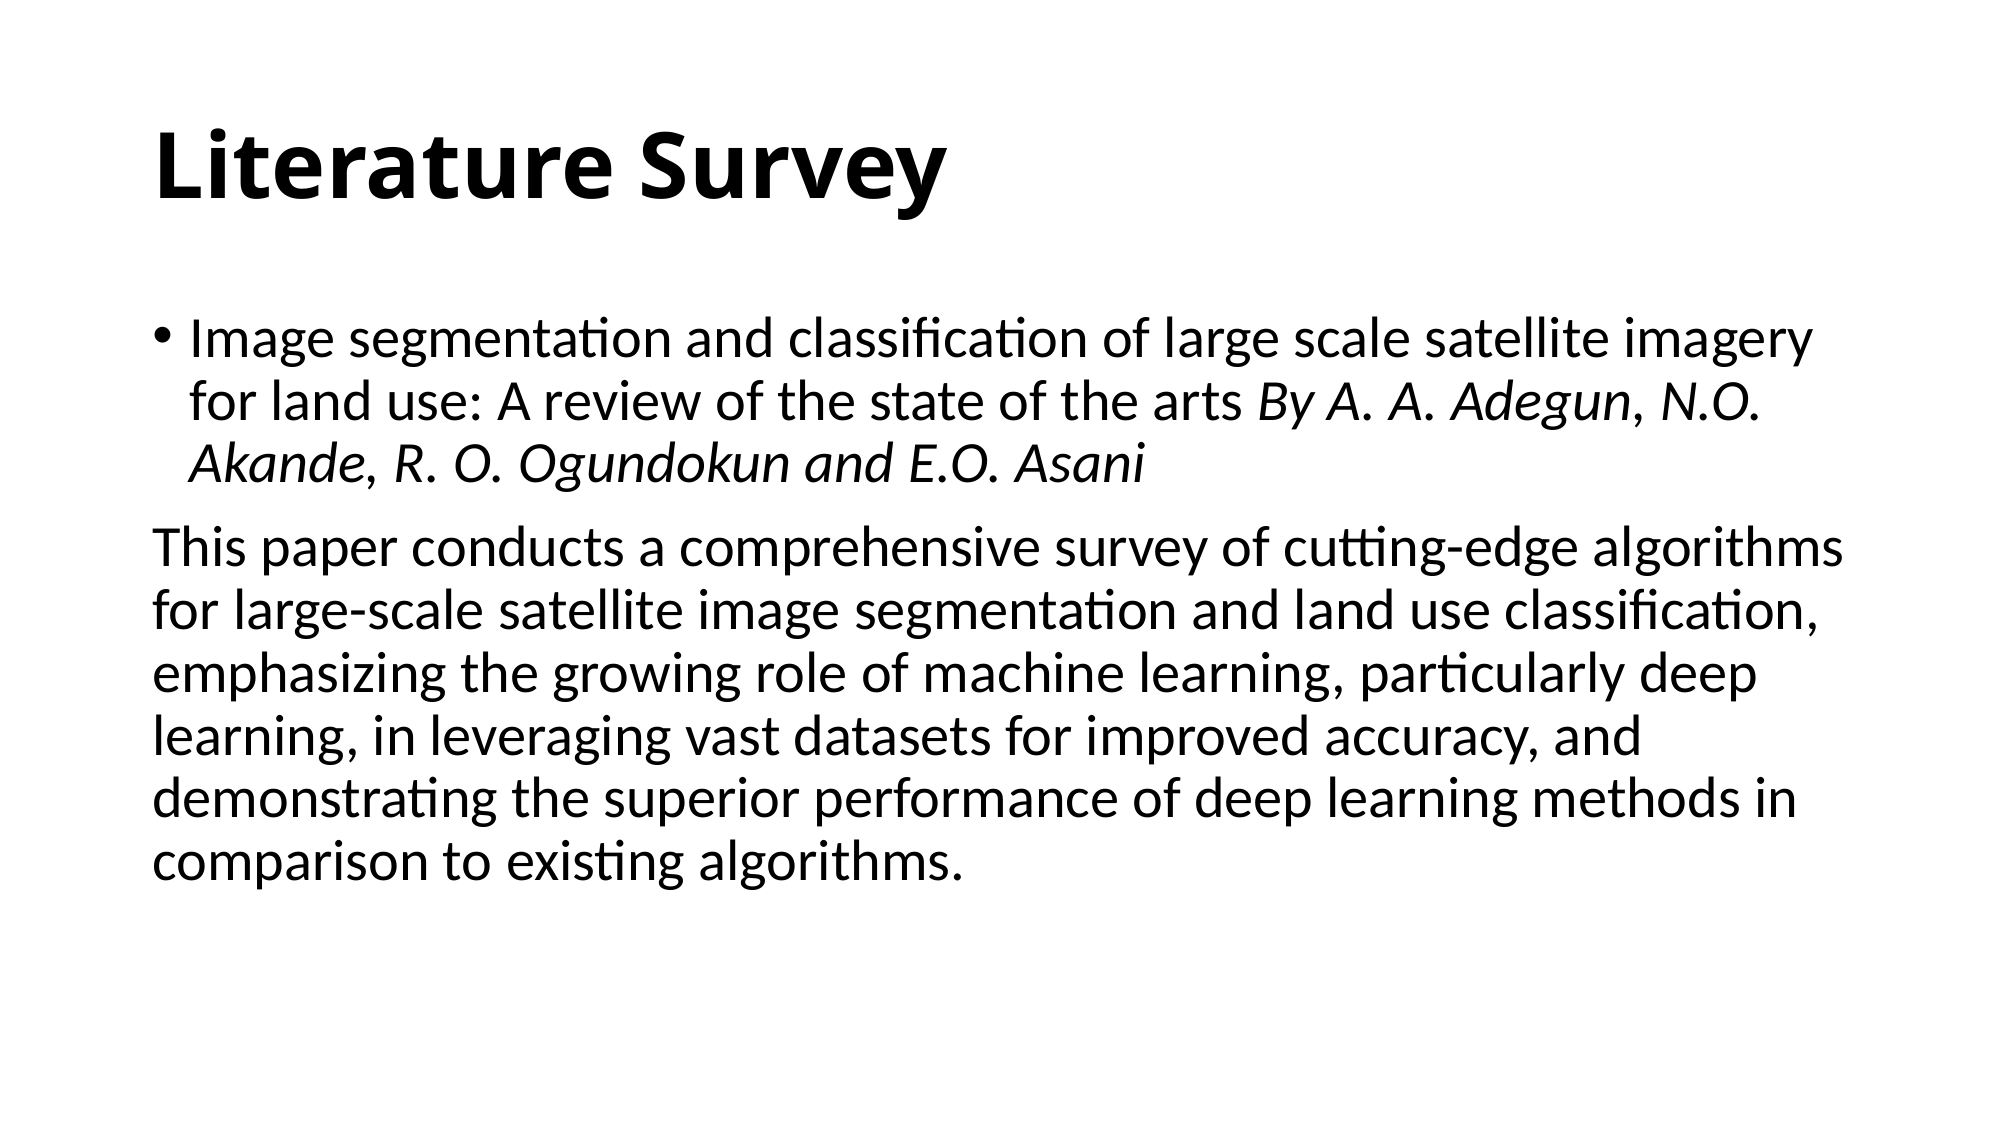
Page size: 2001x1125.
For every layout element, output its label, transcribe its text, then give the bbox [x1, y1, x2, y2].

title Literature Survey [137, 59, 1863, 278]
list Image segmentation and classification of large scale satellite imagery for land use: A review of the state of the arts By A. A. Adegun, N.O. Akande, R. O. Ogundokun and E.O. Asani This paper conducts a comprehensive survey of cutting-edge algorithms for large-scale satellite image segmentation and land use classification, emphasizing the growing role of machine learning, particularly deep learning, in leveraging vast datasets for improved accuracy, and demonstrating the superior performance of deep learning methods in comparison to existing algorithms. [137, 299, 1863, 1014]
